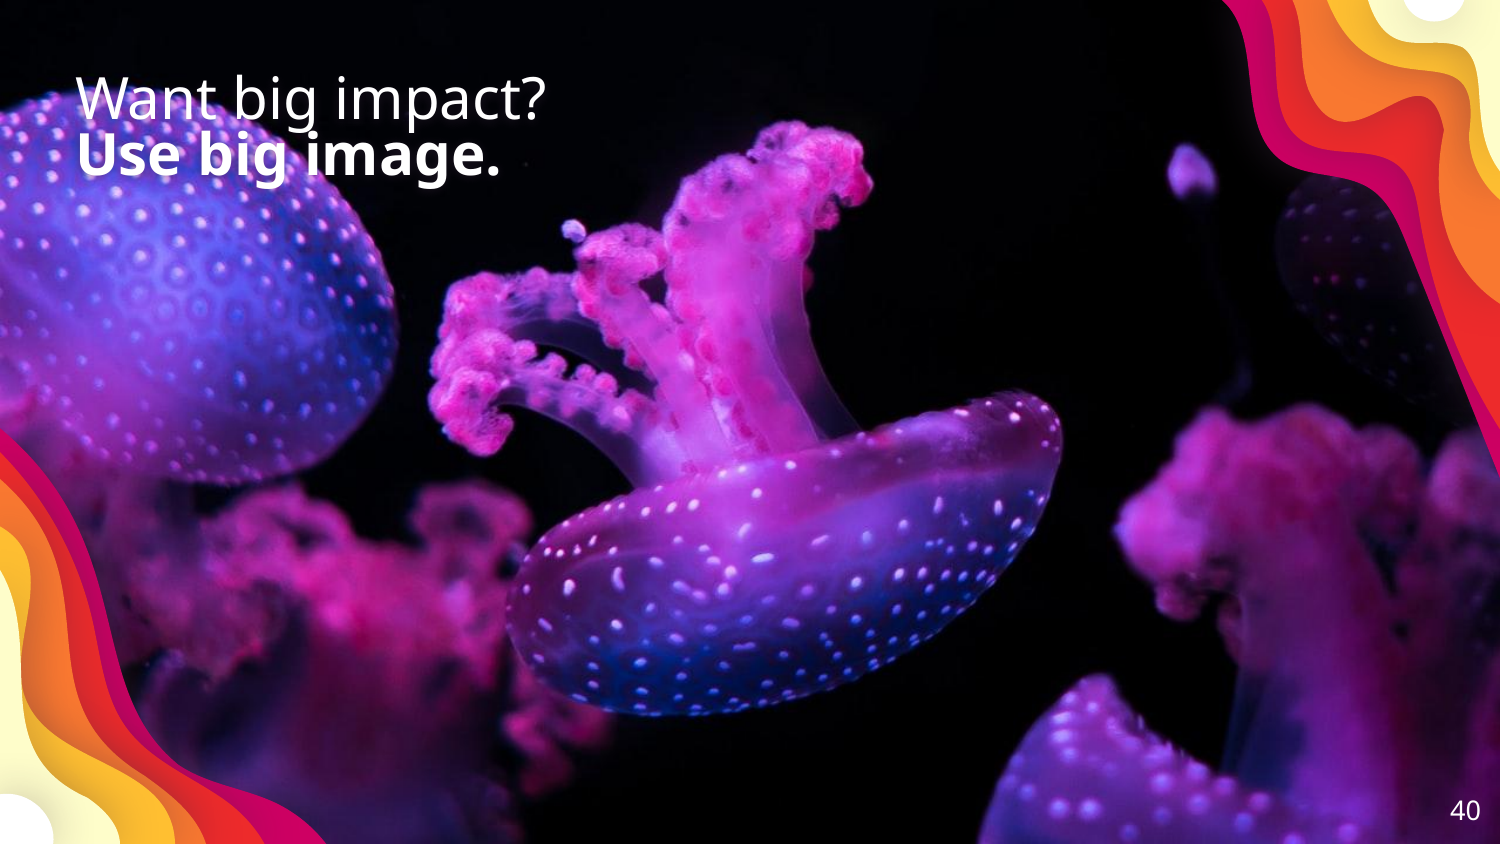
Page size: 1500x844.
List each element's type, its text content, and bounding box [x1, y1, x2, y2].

title Want big impact? Use big image. [75, 75, 749, 205]
slide_number 40 [1391, 779, 1482, 844]
picture [0, 0, 1500, 844]
